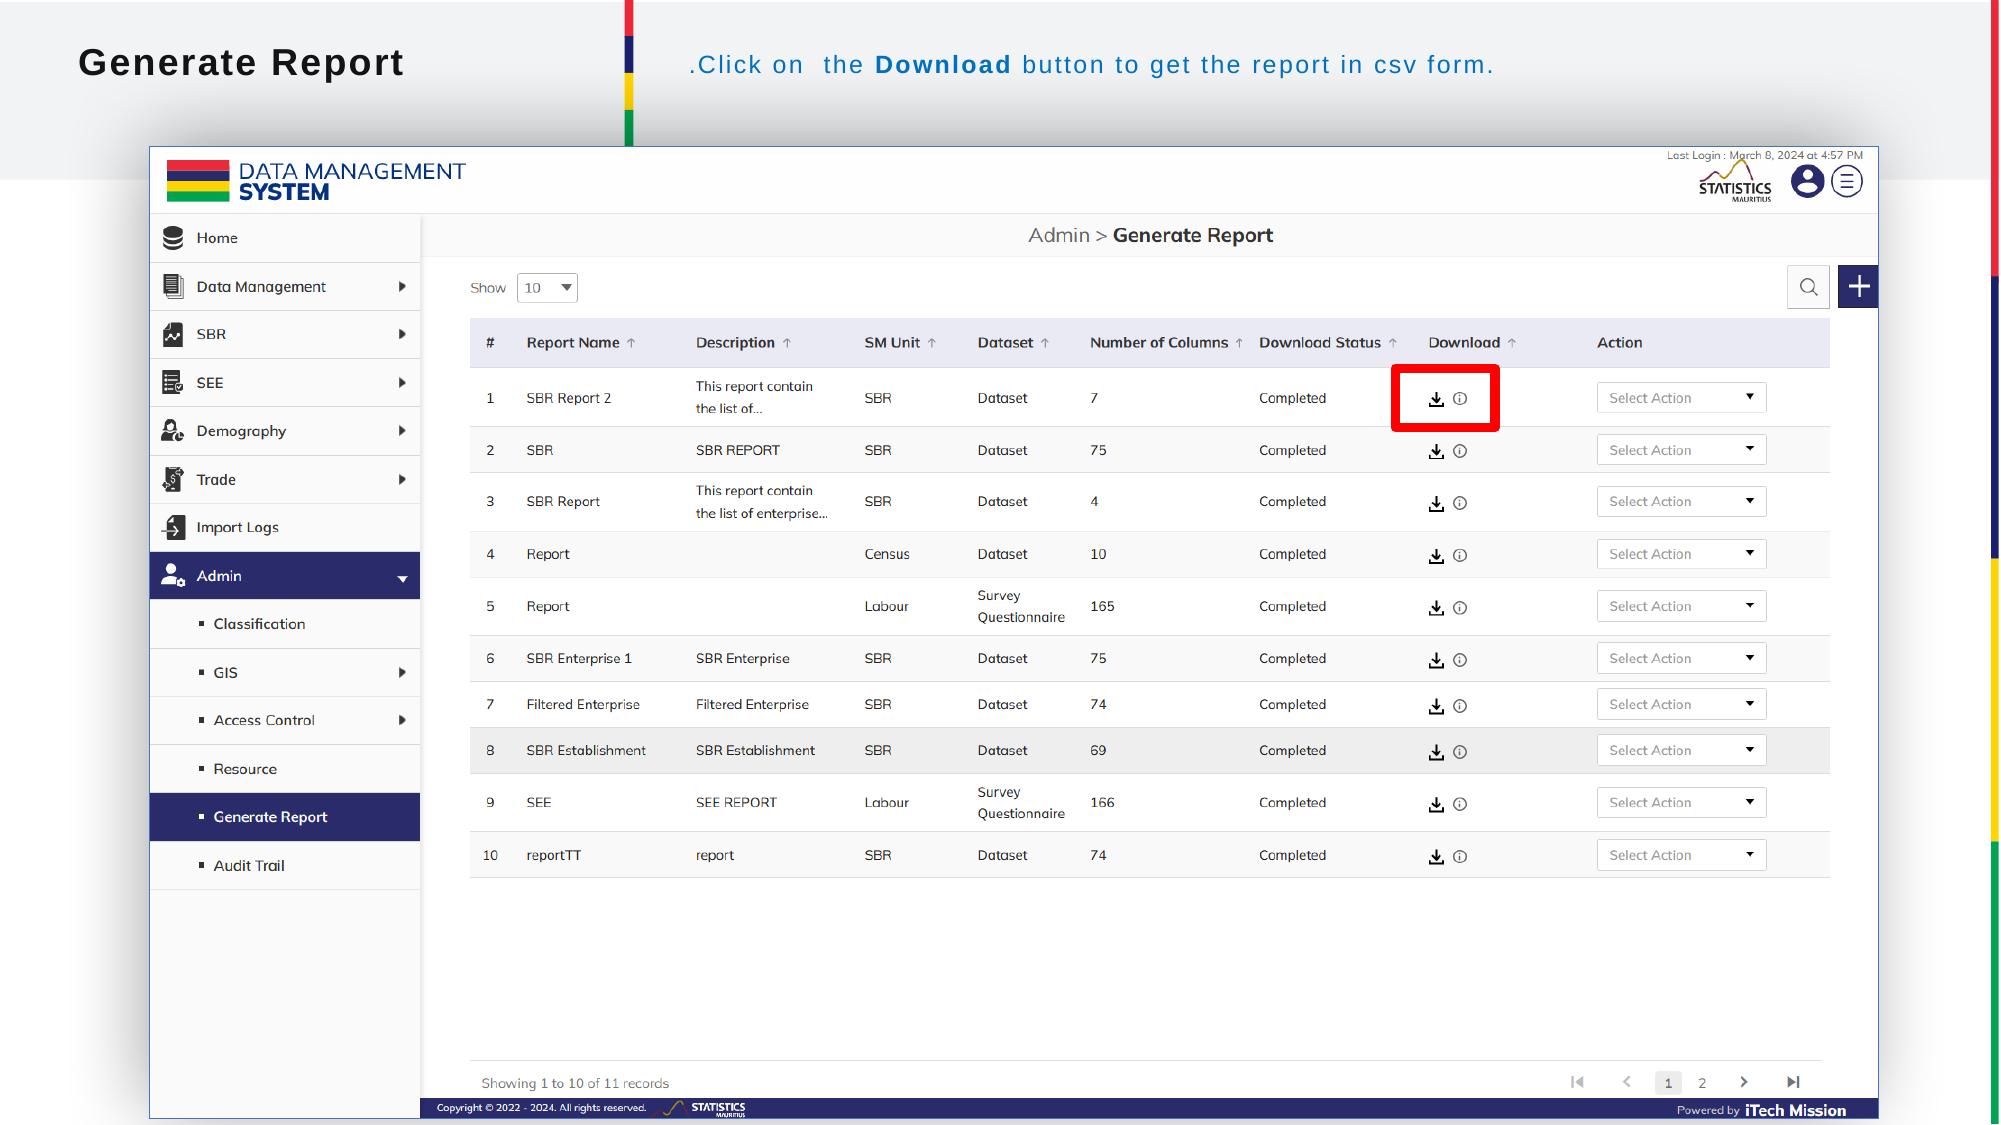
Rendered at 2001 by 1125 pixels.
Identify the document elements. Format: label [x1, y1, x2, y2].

text_box [634, 37, 1883, 91]
text_box [634, 1, 1991, 181]
text_box [0, 1, 624, 181]
text_box [624, 0, 634, 146]
picture [149, 146, 1879, 1119]
text_box [1991, 0, 1999, 1124]
text_box [63, 37, 624, 91]
